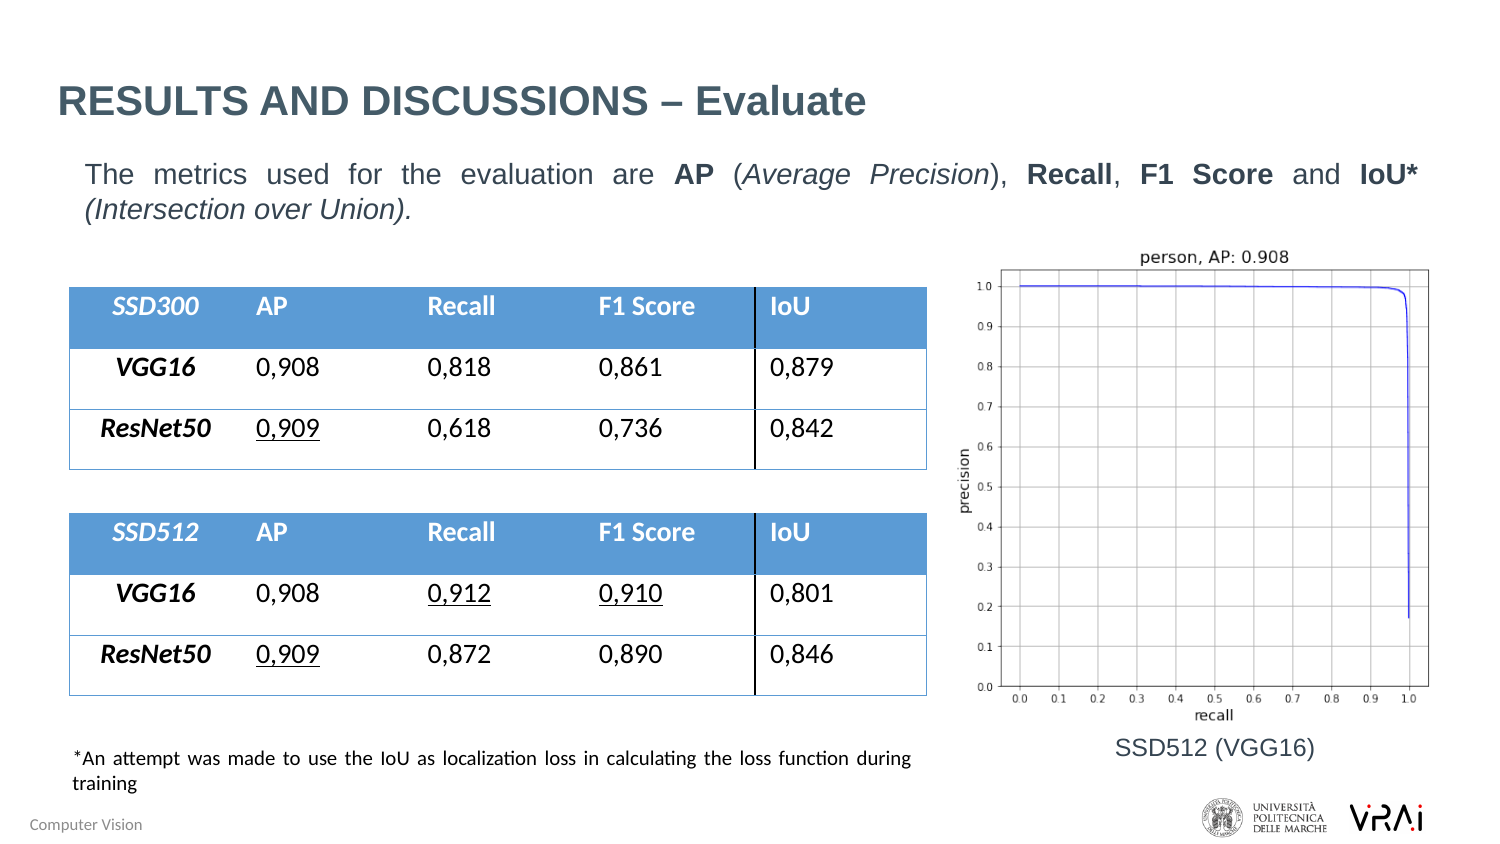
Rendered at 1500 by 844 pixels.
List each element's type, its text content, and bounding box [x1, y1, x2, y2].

table_cell 0,909 [241, 410, 412, 469]
table_cell VGG16 [70, 349, 241, 409]
table_cell 0,861 [584, 349, 754, 409]
table_header Recall [412, 288, 584, 348]
table_cell 0,910 [584, 575, 754, 635]
table_cell 0,908 [241, 349, 412, 409]
picture [949, 243, 1454, 728]
table_header SSD512 [70, 514, 241, 574]
picture [1349, 801, 1426, 834]
table_header F1 Score [584, 514, 754, 574]
table_cell 0,890 [584, 636, 754, 695]
table_cell 0,618 [412, 410, 584, 469]
table_cell 0,736 [584, 410, 754, 469]
table_header AP [241, 514, 412, 574]
table_cell 0,818 [412, 349, 584, 409]
table_cell ResNet50 [70, 636, 241, 695]
table_header SSD300 [70, 288, 241, 348]
table_cell 0,872 [412, 636, 584, 695]
table_header IoU [756, 288, 926, 348]
table_cell 0,909 [241, 636, 412, 695]
picture [1192, 790, 1332, 841]
table_header IoU [756, 514, 926, 574]
table_cell VGG16 [70, 575, 241, 635]
table_cell 0,879 [756, 349, 926, 409]
text_box The metrics used for the evaluation are AP (Average Precision), Recall, F1 Score and IoU* (Intersection over Union). [69, 147, 1433, 233]
text_box *An attempt was made to use the IoU as localization loss in calculating the loss function during training [57, 737, 927, 802]
table_cell ResNet50 [70, 410, 241, 469]
table_cell 0,846 [756, 636, 926, 695]
table_header Recall [412, 514, 584, 574]
table_cell 0,908 [241, 575, 412, 635]
table_cell 0,912 [412, 575, 584, 635]
table_cell 0,801 [756, 575, 926, 635]
text_box SSD512 (VGG16) [1100, 728, 1343, 770]
table_header F1 Score [584, 288, 754, 348]
table_cell 0,842 [756, 410, 926, 469]
text_box RESULTS AND DISCUSSIONS – Evaluate [57, 73, 1257, 124]
table_header AP [241, 288, 412, 348]
